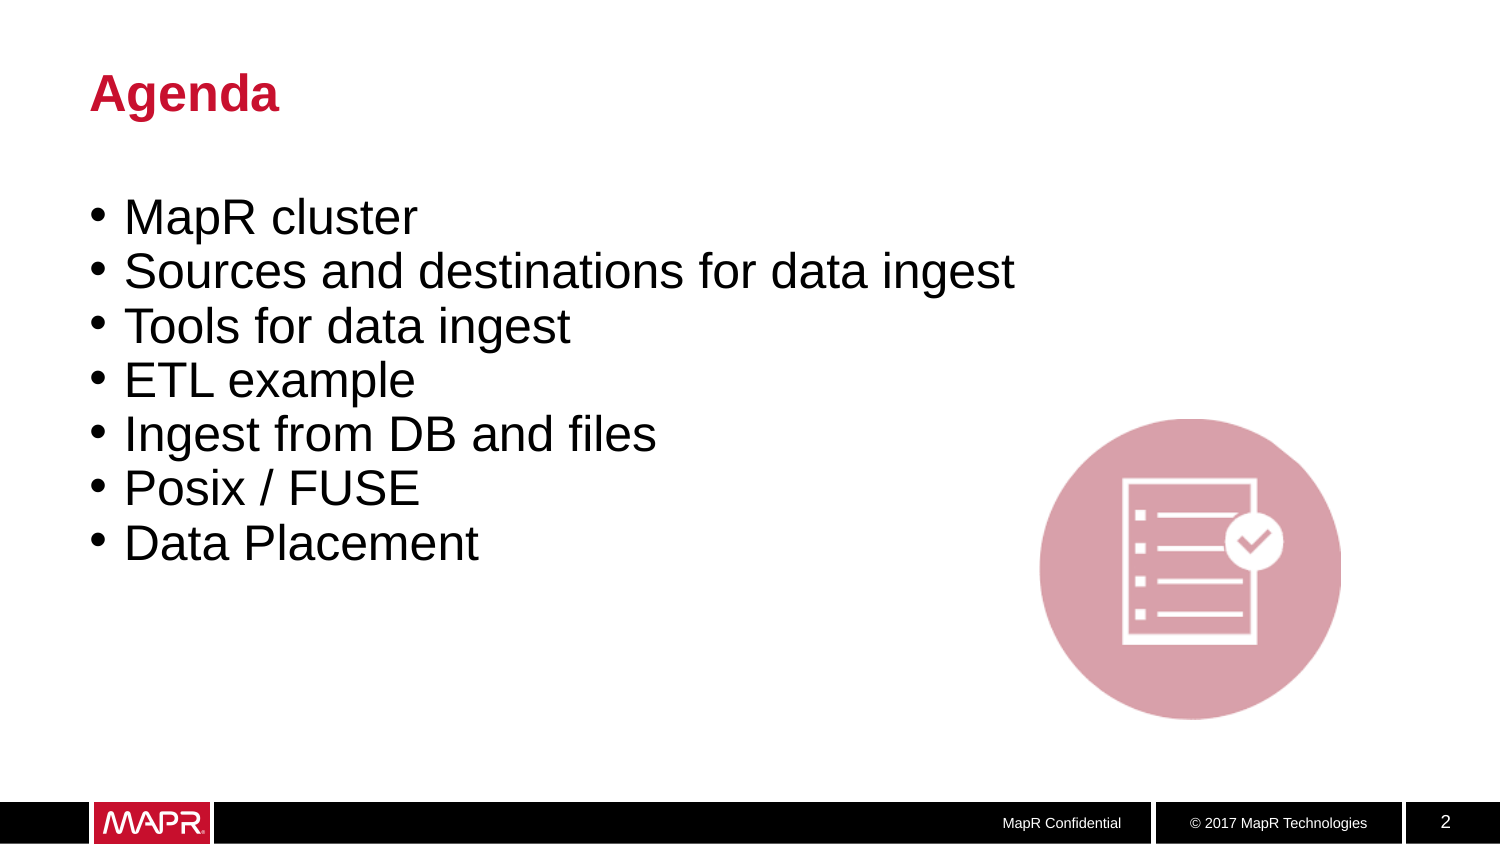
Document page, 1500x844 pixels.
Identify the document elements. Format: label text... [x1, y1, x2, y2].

list MapR cluster Sources and destinations for data ingest Tools for data ingest ETL example Ingest from DB and files Posix / FUSE Data Placement [73, 144, 1469, 793]
title Agenda [73, 33, 1385, 144]
picture [94, 802, 210, 844]
picture [1039, 418, 1341, 721]
